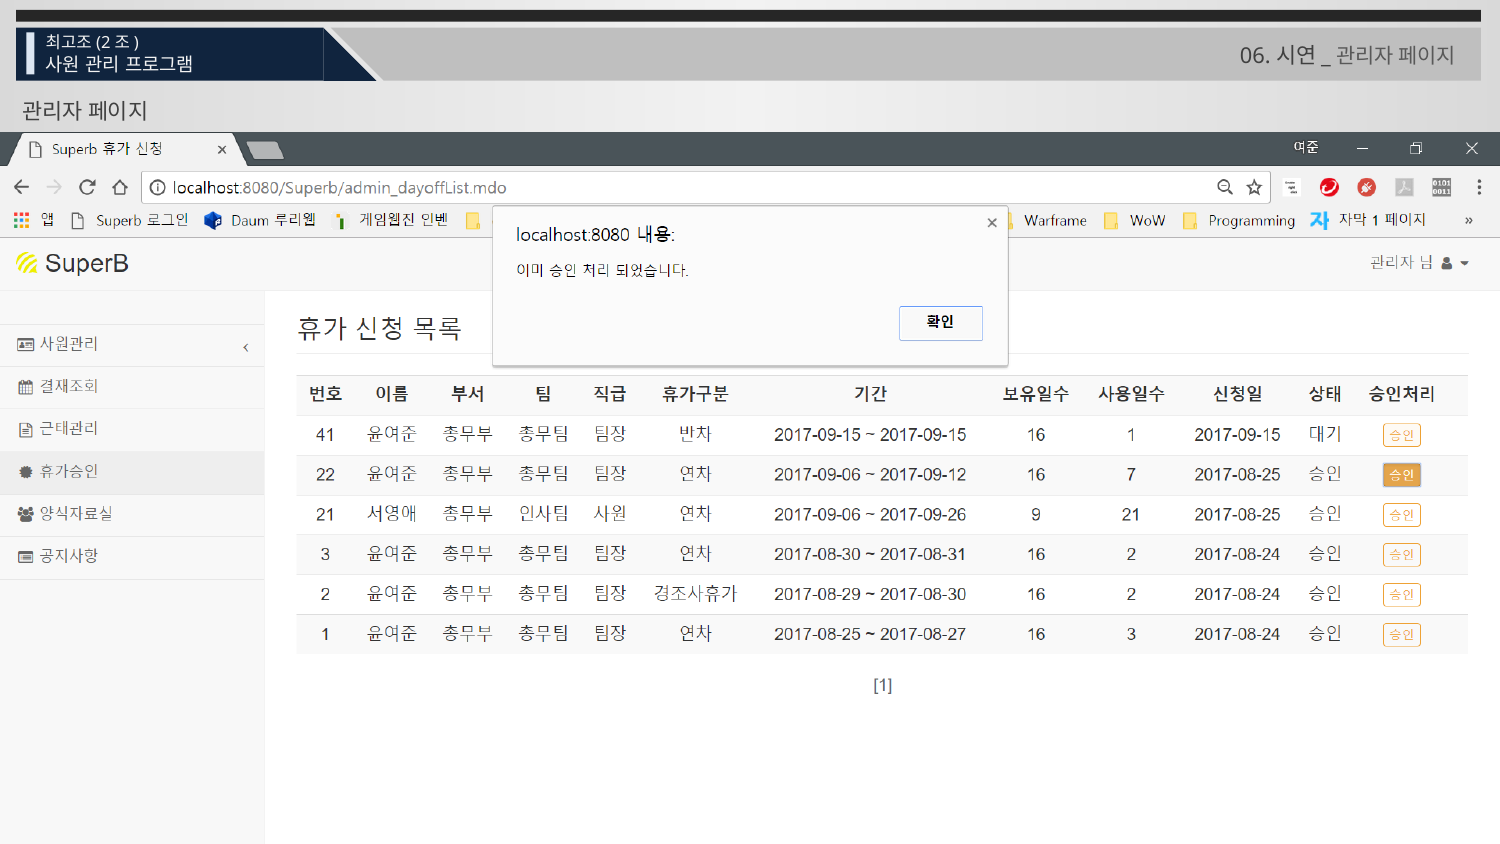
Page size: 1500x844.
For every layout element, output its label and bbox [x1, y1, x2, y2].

picture [0, 132, 1500, 844]
text_box [7, 8, 1483, 132]
